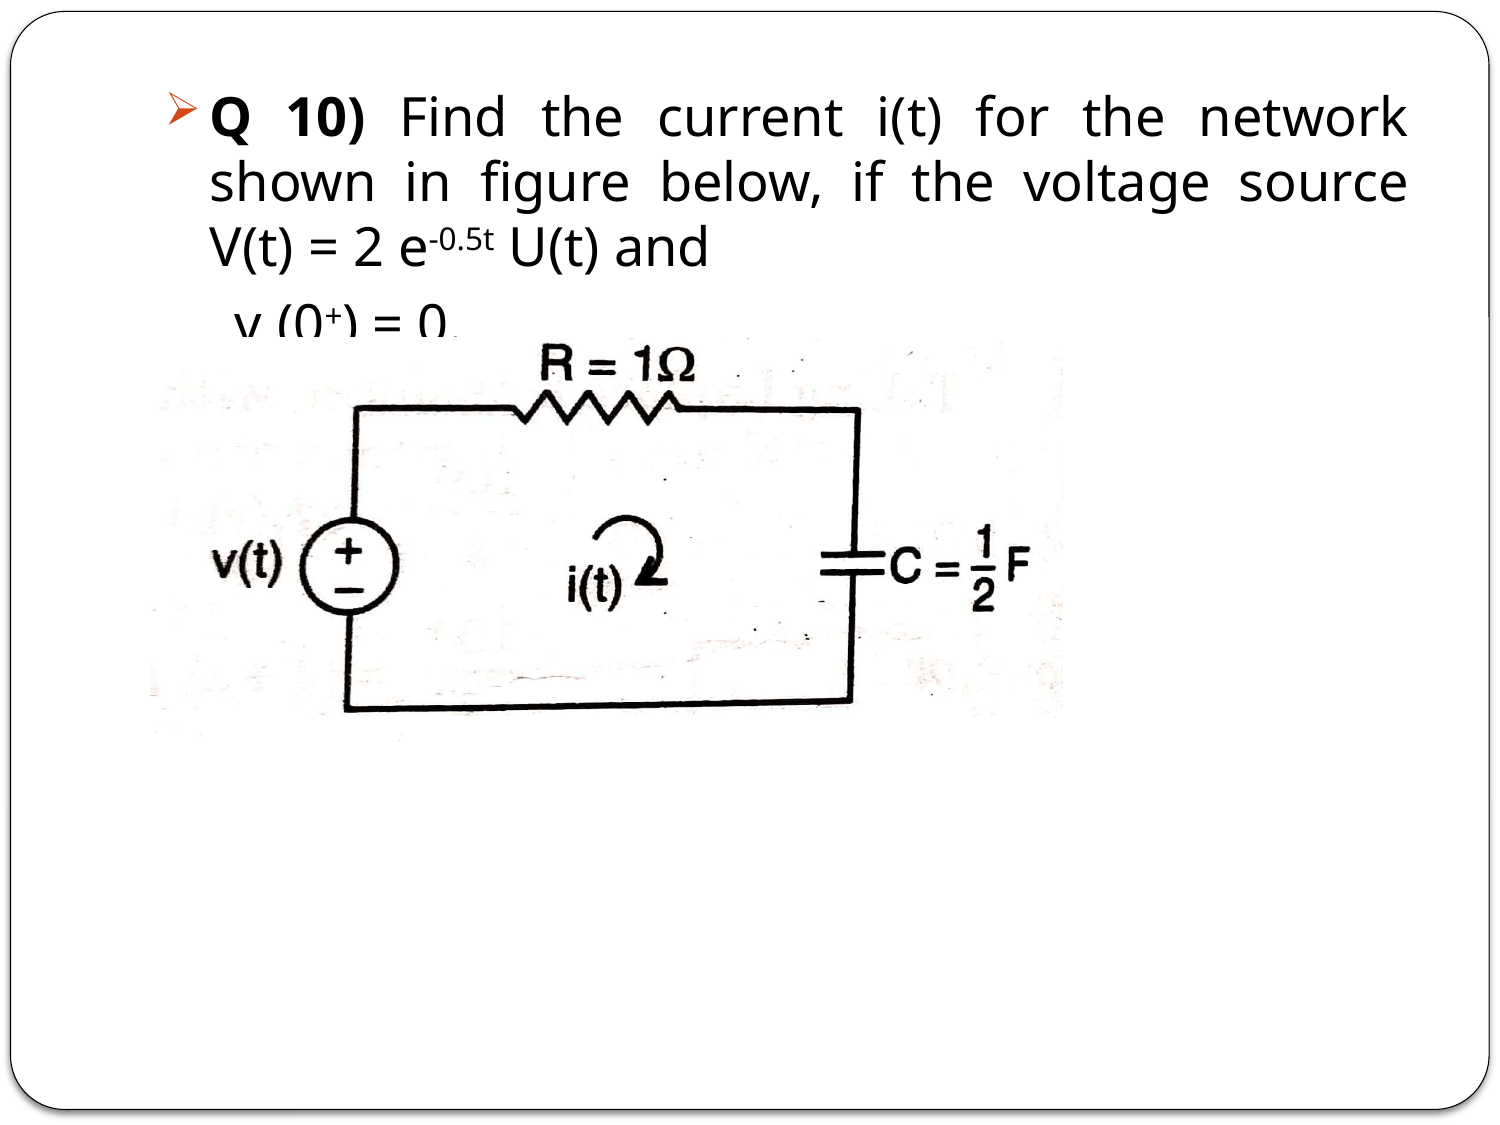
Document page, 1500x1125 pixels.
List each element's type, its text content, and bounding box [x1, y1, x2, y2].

picture [149, 337, 1063, 759]
list Q 10) Find the current i(t) for the network shown in figure below, if the voltage source V(t) = 2 e-0.5t U(t) and vc(0+) = 0. [150, 75, 1425, 988]
